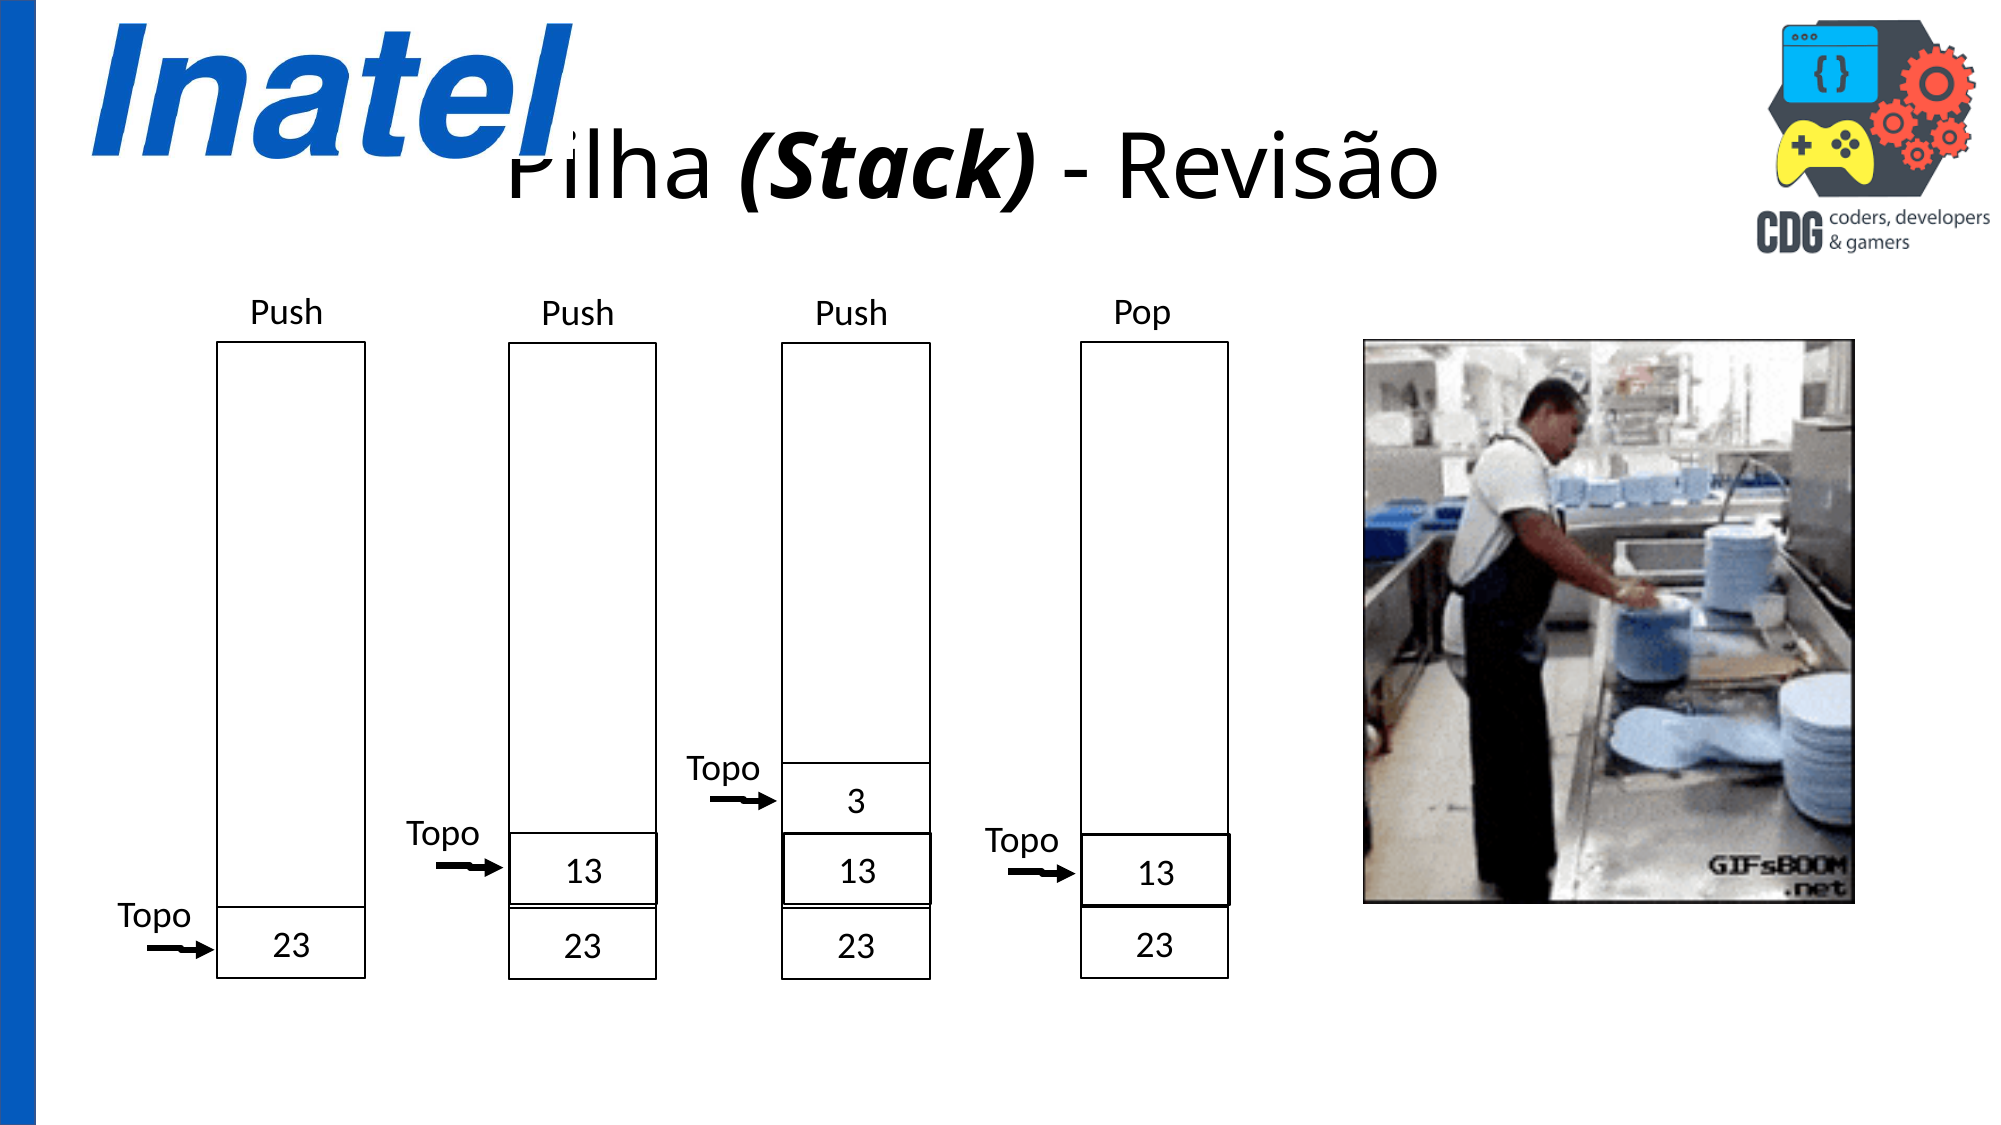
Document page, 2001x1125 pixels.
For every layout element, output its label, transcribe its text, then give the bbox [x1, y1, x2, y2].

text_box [709, 798, 778, 802]
text_box [782, 834, 930, 908]
text_box 3 [782, 762, 930, 834]
text_box 23 [217, 907, 366, 978]
text_box 23 [1080, 907, 1229, 978]
picture [1744, 10, 2000, 266]
text_box Topo [102, 882, 215, 943]
text_box 13 [783, 833, 932, 904]
text_box [217, 342, 366, 907]
text_box Topo [970, 807, 1082, 869]
text_box 13 [1082, 834, 1230, 906]
text_box [508, 343, 657, 908]
text_box [0, 0, 36, 1125]
title Pilha (Stack) - Revisão [83, 59, 1863, 278]
text_box [782, 343, 930, 762]
picture [91, 23, 573, 159]
text_box [1080, 342, 1229, 834]
text_box 23 [782, 908, 930, 979]
text_box Push [526, 280, 639, 341]
text_box Topo [391, 800, 503, 861]
text_box 23 [508, 908, 657, 979]
text_box Push [800, 280, 912, 341]
text_box Topo [671, 735, 784, 796]
text_box 13 [509, 833, 658, 904]
text_box Pop [1098, 279, 1211, 340]
text_box Push [235, 279, 348, 340]
picture [1363, 339, 1855, 905]
